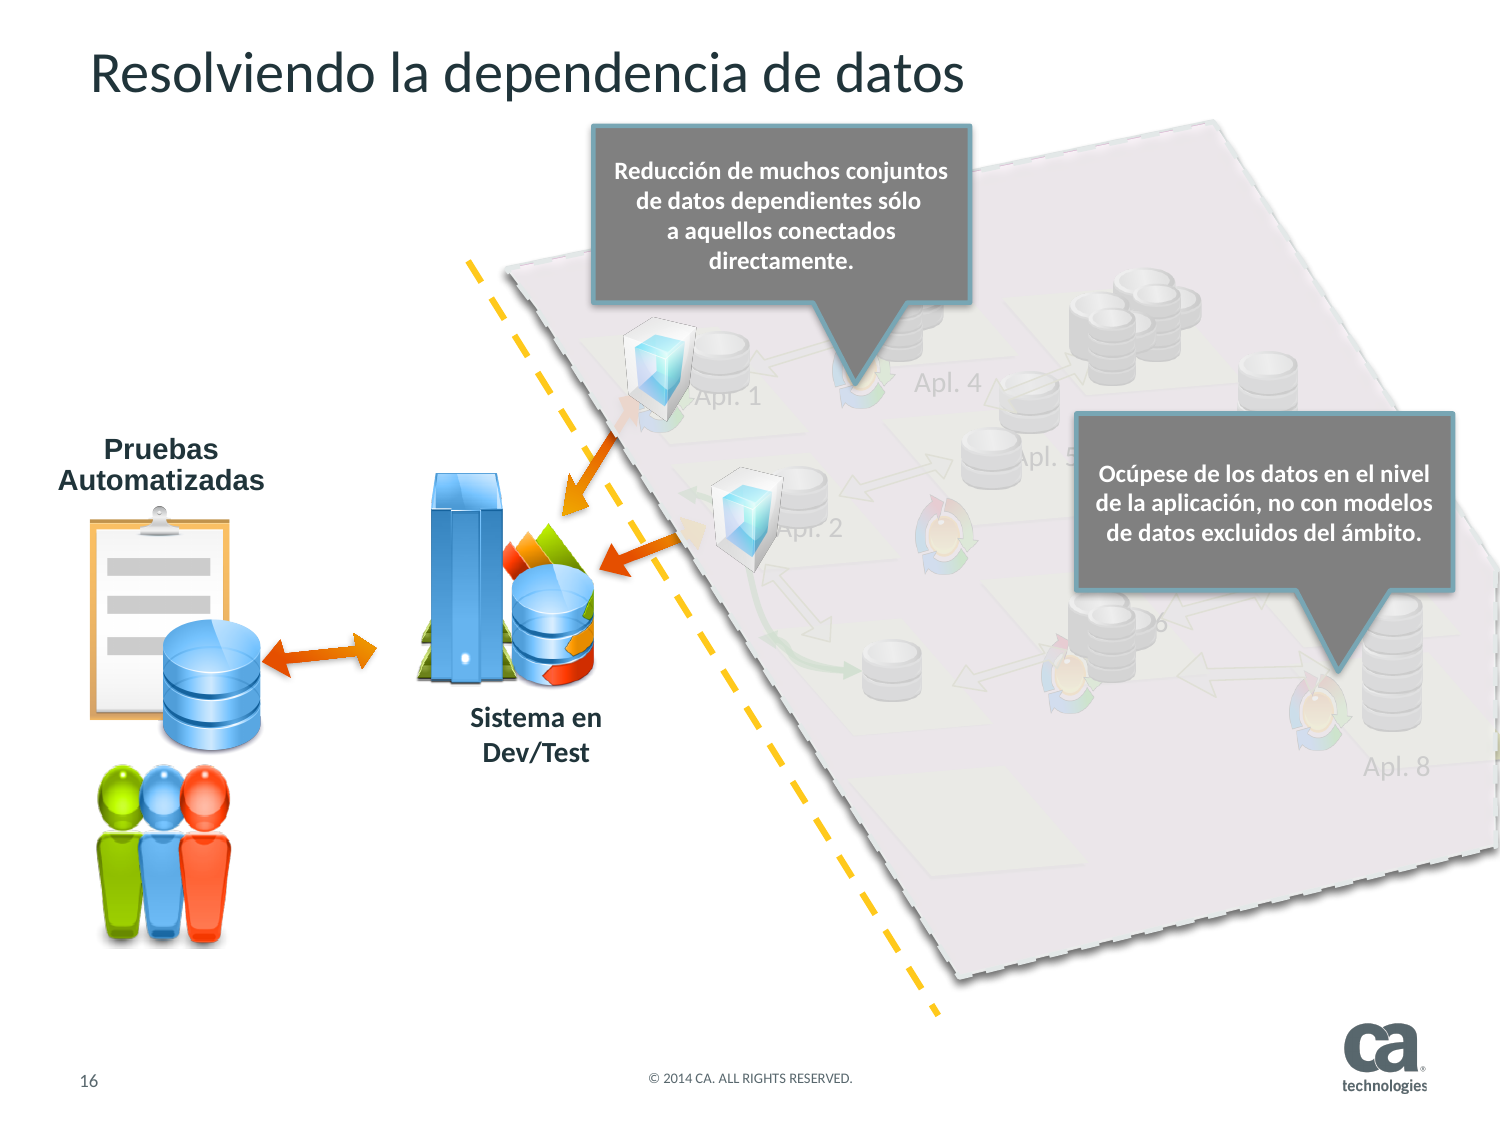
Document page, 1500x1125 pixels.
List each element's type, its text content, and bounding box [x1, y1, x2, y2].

picture [410, 473, 506, 693]
text_box Pruebas Automatizadas [26, 417, 304, 514]
picture [87, 506, 269, 949]
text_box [325, 402, 501, 874]
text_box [506, 121, 1499, 978]
text_box [274, 638, 320, 679]
title Resolviendo la dependencia de datos [75, 34, 1425, 214]
